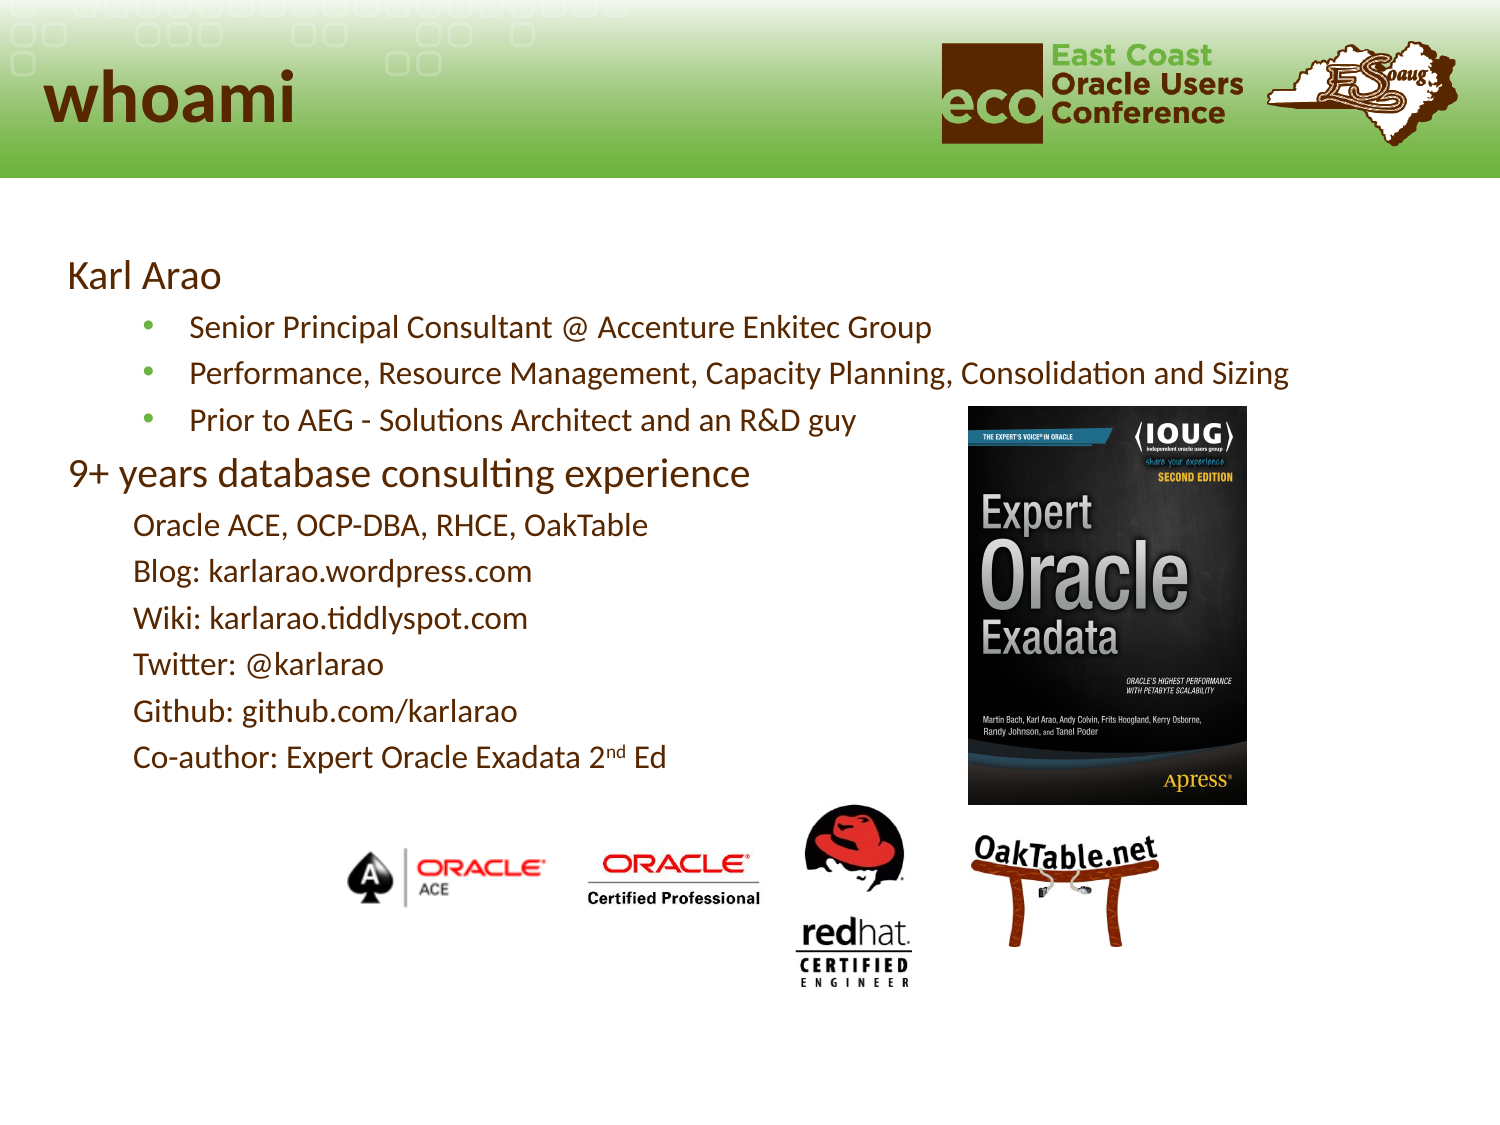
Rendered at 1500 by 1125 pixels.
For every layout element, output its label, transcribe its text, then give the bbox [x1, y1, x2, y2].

text_box Karl Arao Senior Principal Consultant @ Accenture Enkitec Group Performance, Resource Management, Capacity Planning, Consolidation and Sizing Prior to AEG - Solutions Architect and an R&D guy 9+ years database consulting experience Oracle ACE, OCP-DBA, RHCE, OakTable Blog: karlarao.wordpress.com Wiki: karlarao.tiddlyspot.com Twitter: @karlarao Github: github.com/karlarao Co-author: Expert Oracle Exadata 2nd Ed [52, 240, 1454, 983]
picture [0, 0, 1500, 1125]
title whoami [28, 40, 1015, 175]
